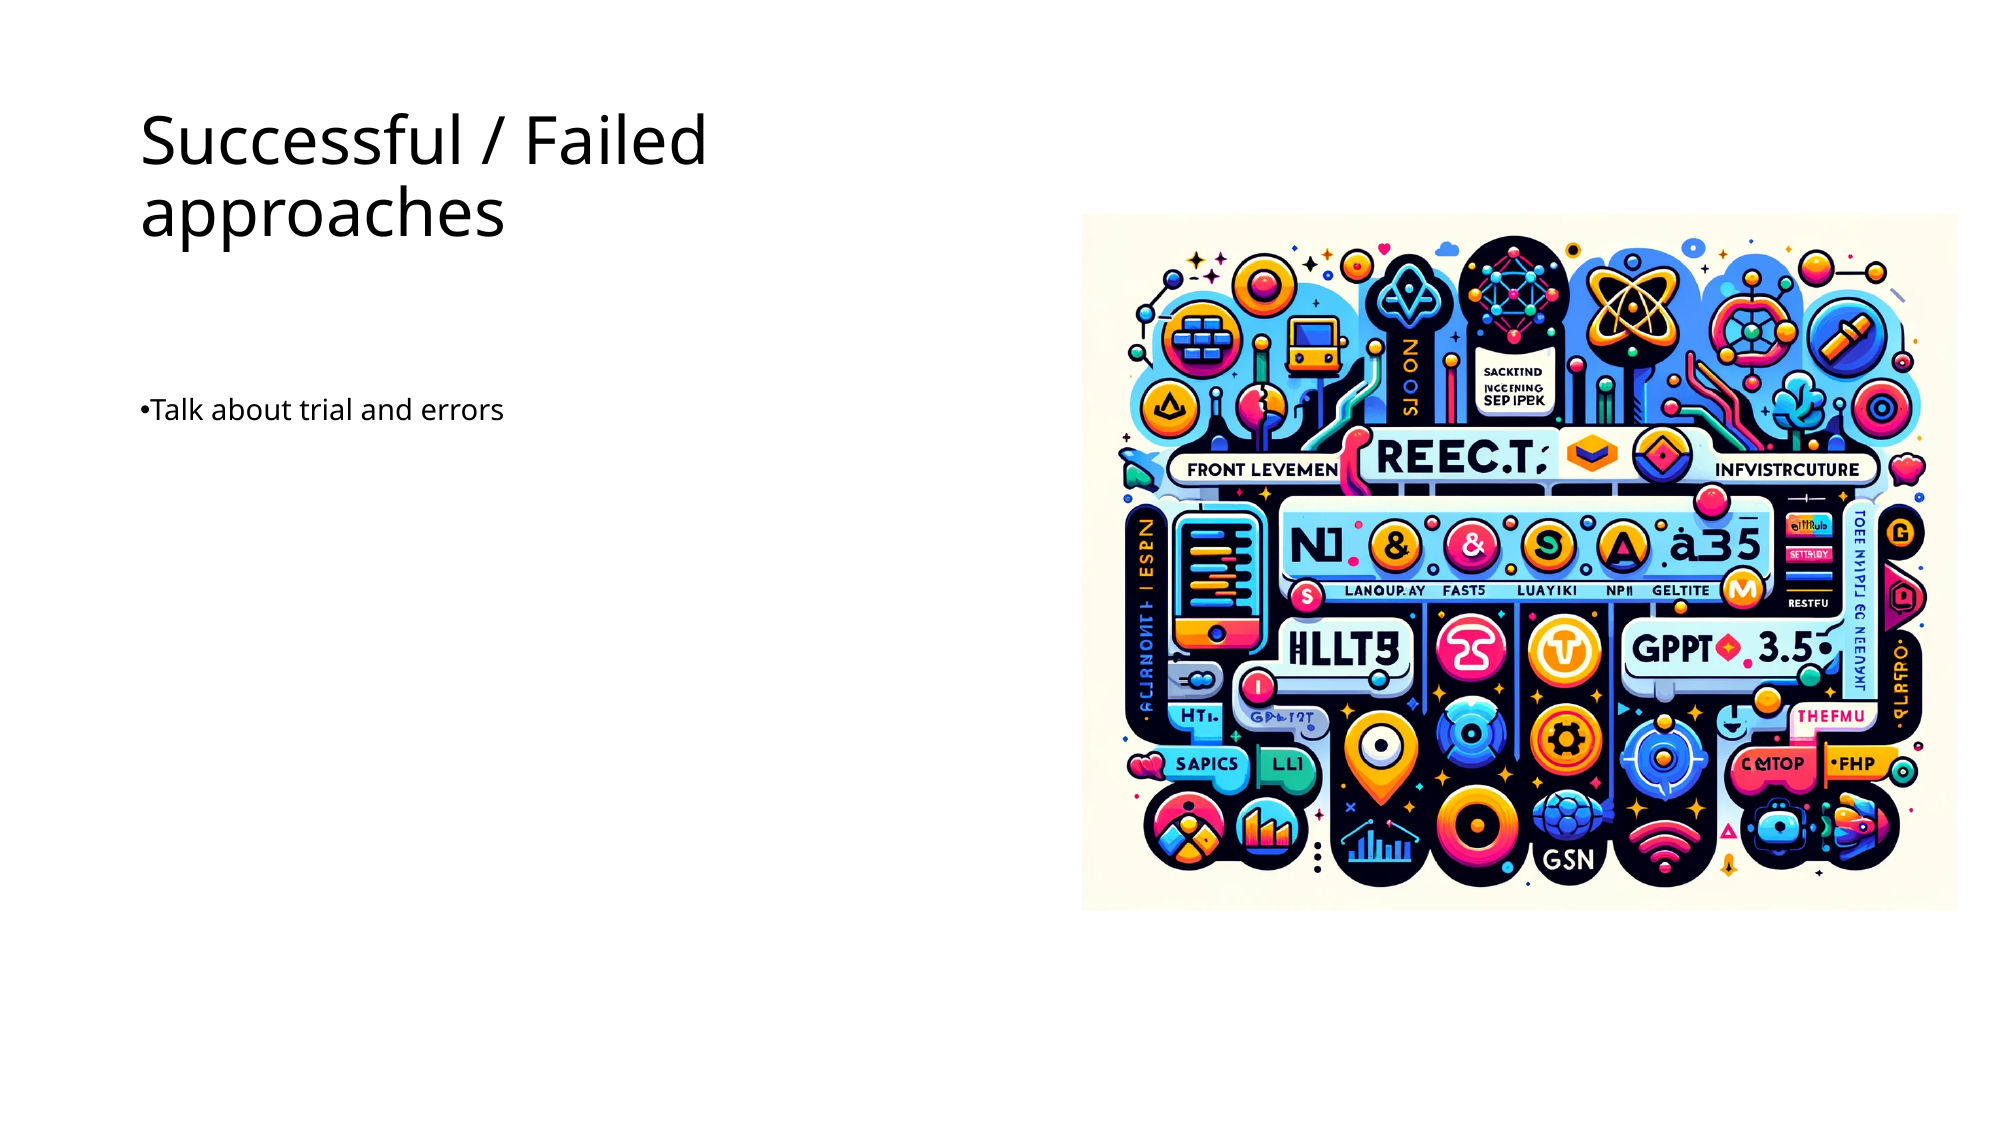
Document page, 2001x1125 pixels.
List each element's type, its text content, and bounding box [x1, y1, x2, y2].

title Successful / Failed approaches [124, 99, 871, 295]
picture [1082, 214, 1958, 911]
text_box Talk about trial and errors [124, 295, 1083, 1085]
